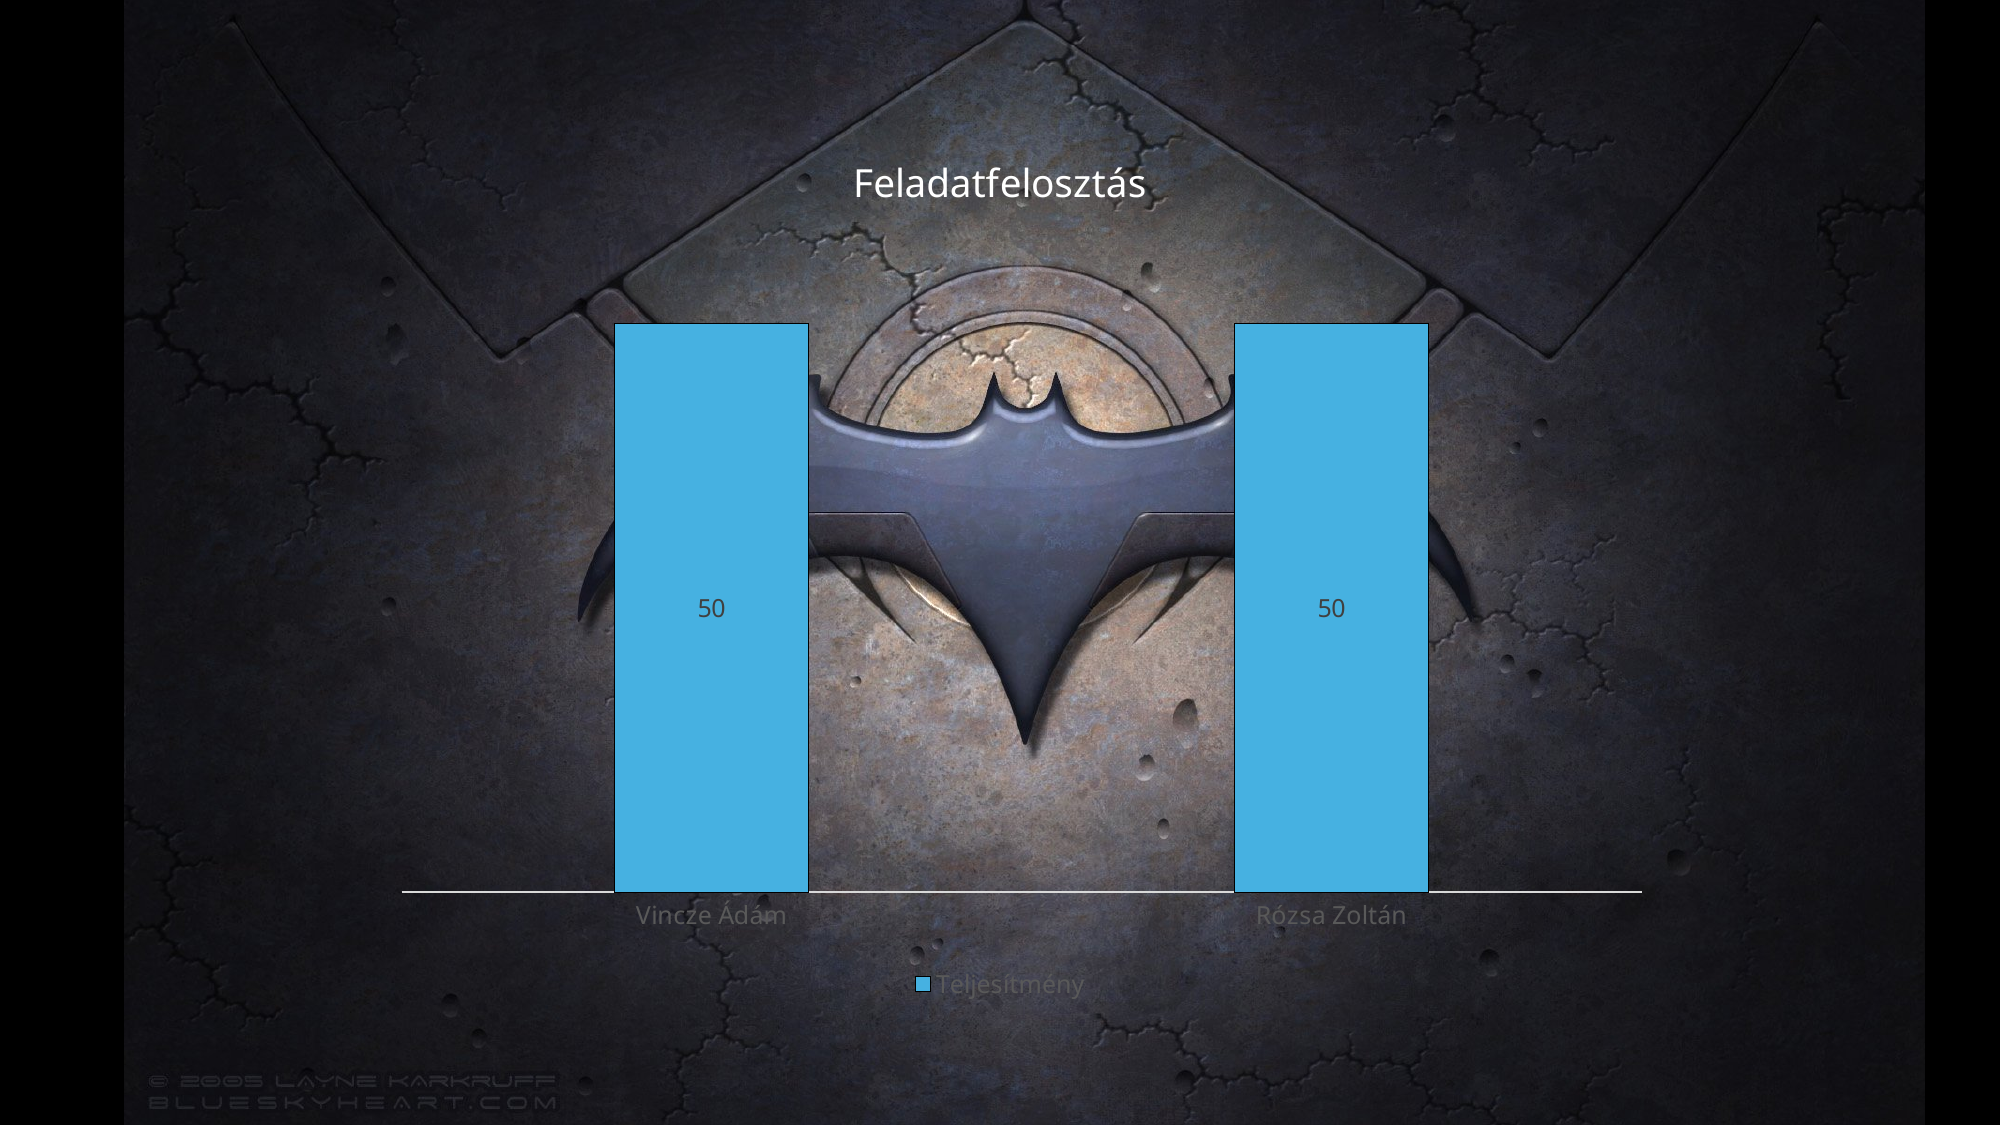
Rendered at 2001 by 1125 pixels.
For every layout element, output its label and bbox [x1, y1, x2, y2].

picture [123, 0, 1925, 1125]
chart [332, 117, 1668, 1008]
